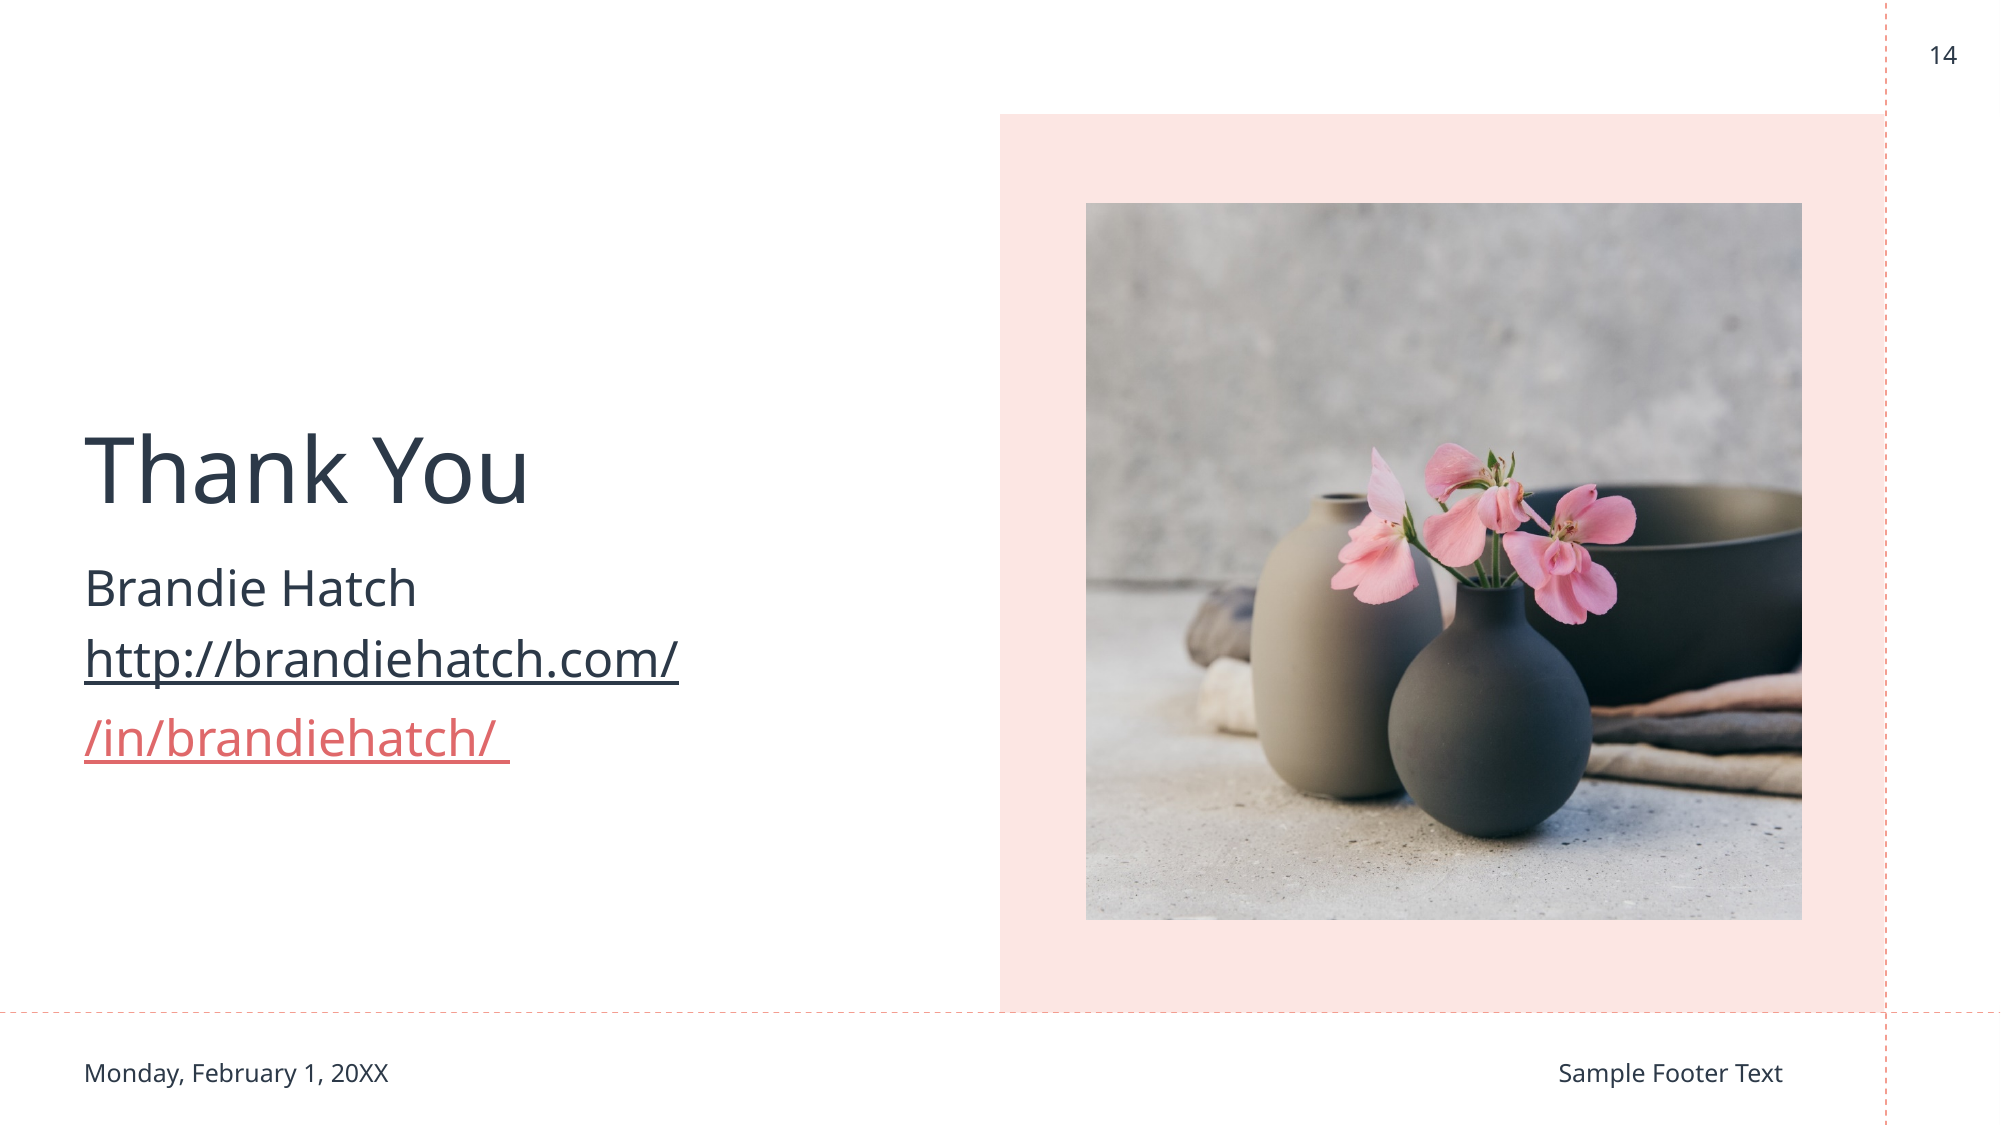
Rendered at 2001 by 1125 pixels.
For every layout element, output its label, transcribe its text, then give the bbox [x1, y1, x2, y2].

list Brandie Hatch http://brandiehatch.com/ /in/brandiehatch/ [69, 550, 927, 974]
title Thank You [69, 88, 927, 531]
slide_number 14 [1886, 0, 2000, 113]
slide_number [68, 1020, 519, 1125]
picture [1085, 203, 1802, 920]
footer Sample Footer Text [618, 1020, 1799, 1125]
